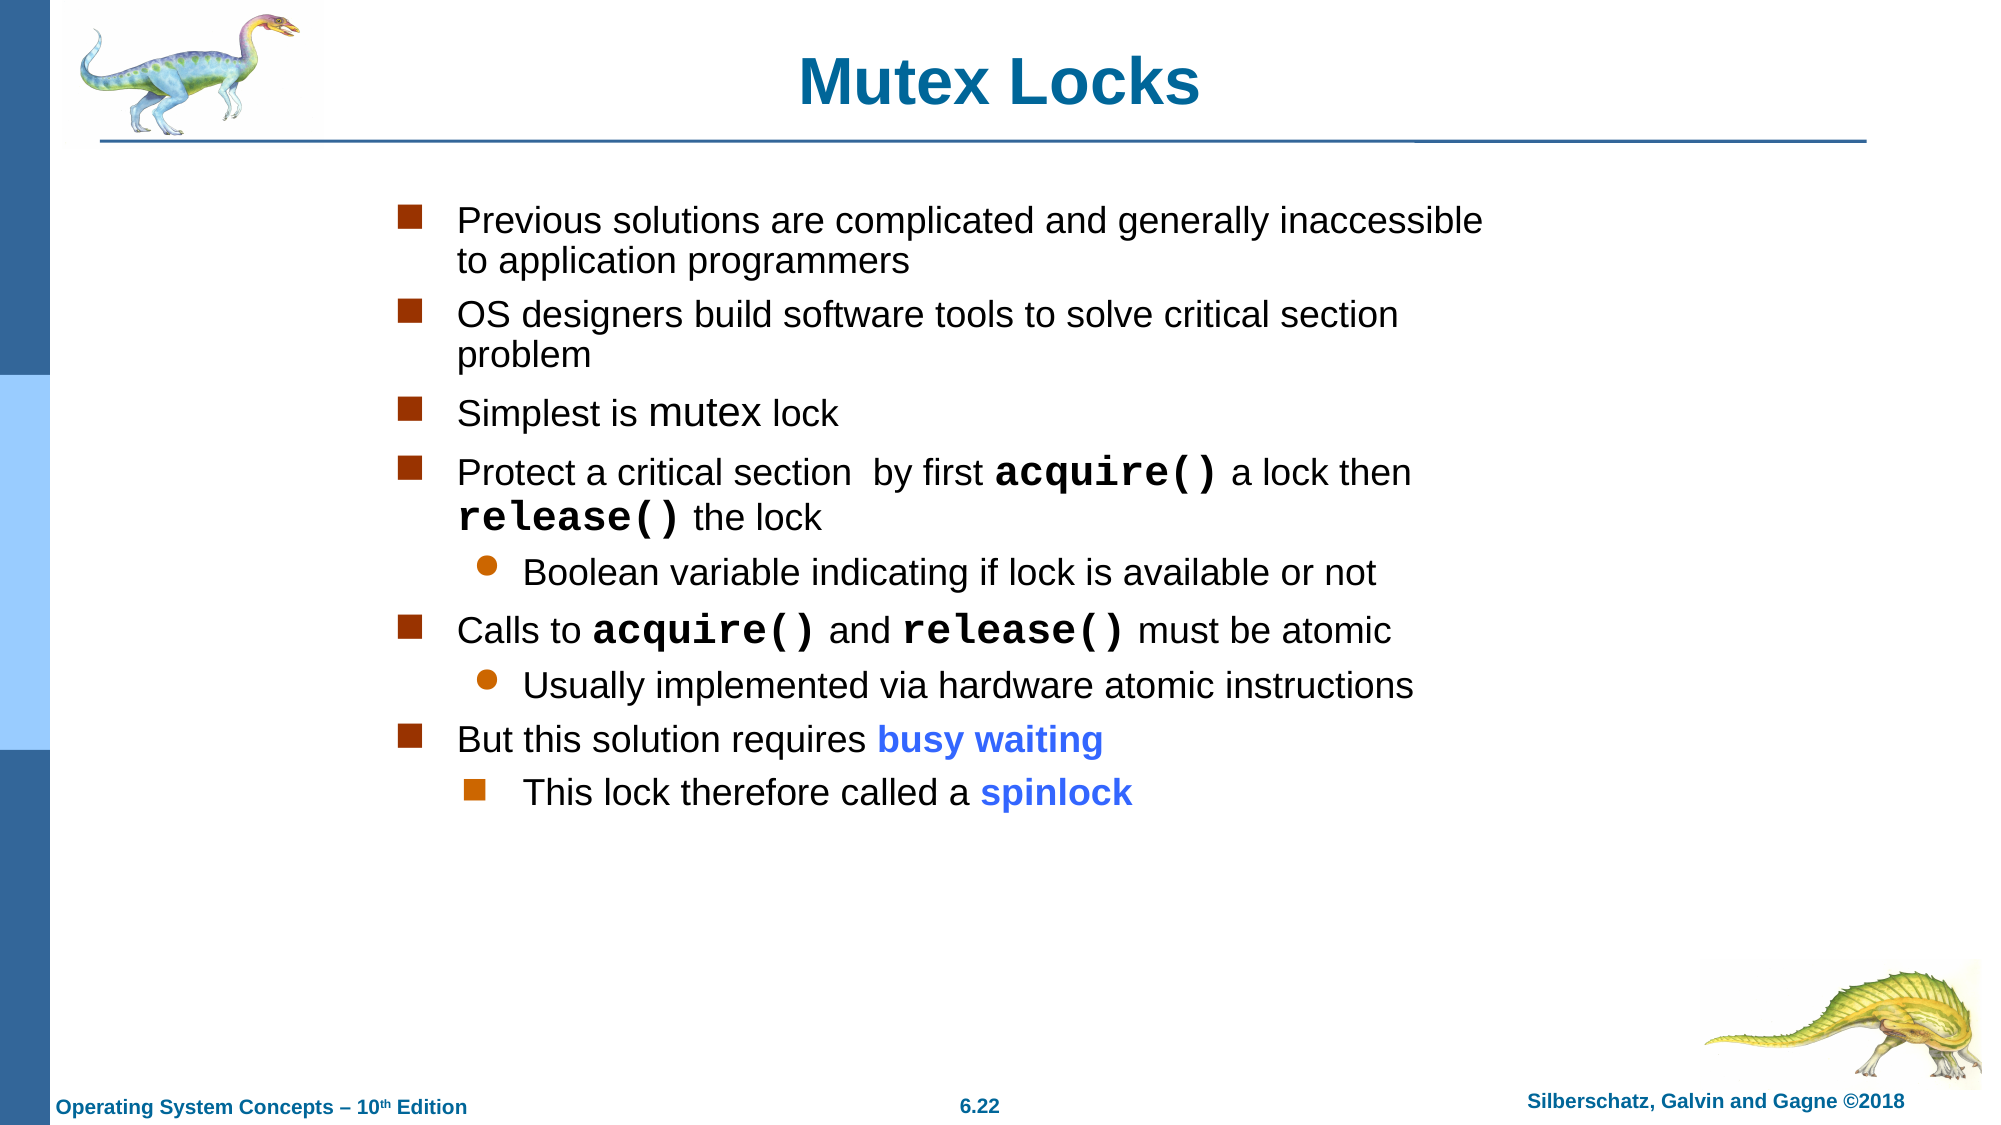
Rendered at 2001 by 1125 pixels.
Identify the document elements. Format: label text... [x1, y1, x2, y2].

title Mutex Locks [324, 31, 1675, 126]
picture [1700, 959, 1982, 1090]
list Previous solutions are complicated and generally inaccessible to application programmers OS designers build software tools to solve critical section problem Simplest is mutex lock Protect a critical section by first acquire() a lock then release() the lock Boolean variable indicating if lock is available or not Calls to acquire() and release() must be atomic Usually implemented via hardware atomic instructions But this solution requires busy waiting This lock therefore called a spinlock [385, 193, 1513, 1056]
picture [62, 0, 324, 149]
